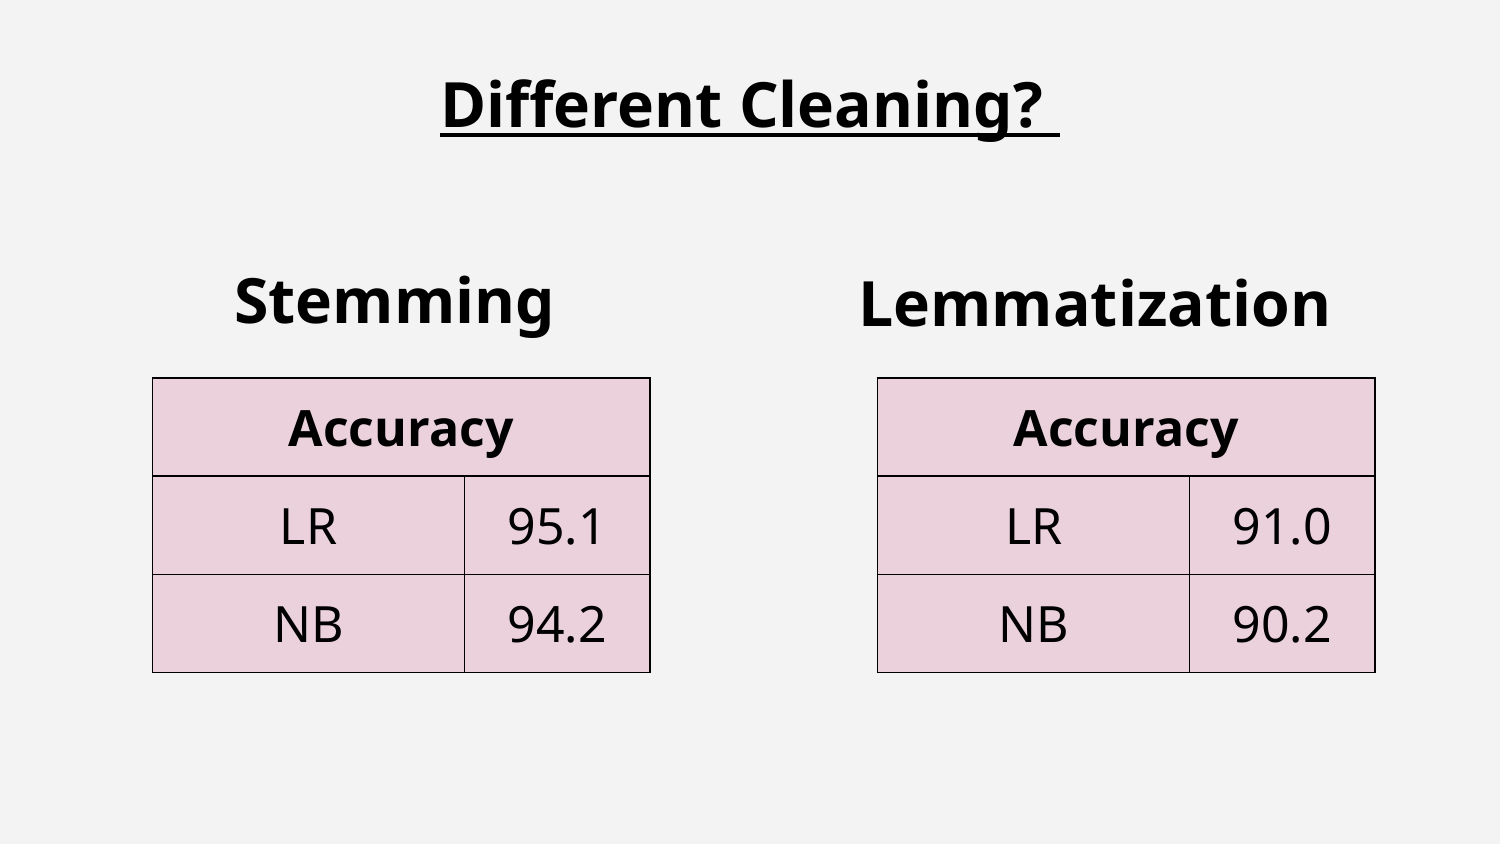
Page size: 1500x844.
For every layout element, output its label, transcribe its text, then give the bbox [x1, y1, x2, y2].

table_cell LR [153, 477, 464, 574]
table_cell 94.2 [465, 575, 649, 672]
table_cell NB [153, 575, 464, 672]
title Lemmatization [727, 198, 1480, 354]
table_cell LR [878, 477, 1189, 574]
table_cell 95.1 [465, 477, 649, 574]
title Different Cleaning? [257, 0, 1243, 156]
table_header Accuracy [878, 379, 1374, 475]
table_cell NB [878, 575, 1189, 672]
title Stemming [20, 195, 770, 351]
table_cell 90.2 [1190, 575, 1374, 672]
table_cell 91.0 [1190, 477, 1374, 574]
table_header Accuracy [153, 379, 649, 475]
